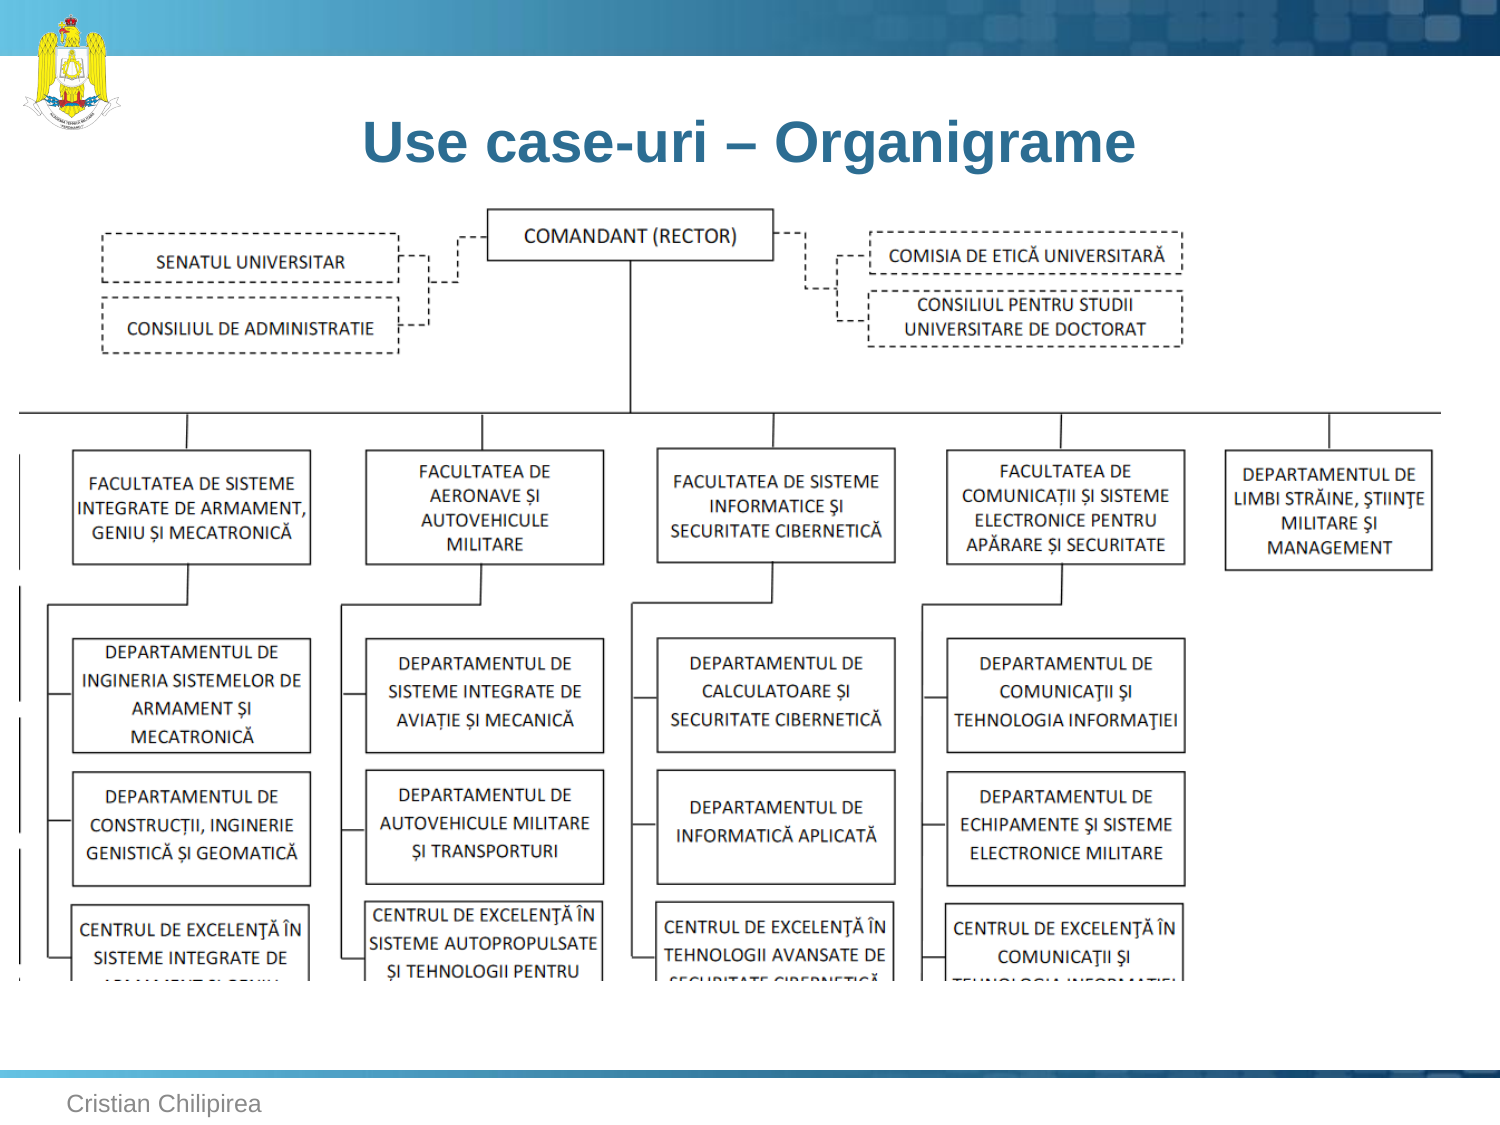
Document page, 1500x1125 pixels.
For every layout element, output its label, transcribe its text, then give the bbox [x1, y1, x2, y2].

footer Cristian Chilipirea [51, 1083, 1157, 1125]
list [18, 195, 1441, 981]
picture [0, 1070, 1500, 1078]
picture [0, 0, 1500, 130]
title Use case-uri – Organigrame [51, 102, 1449, 178]
